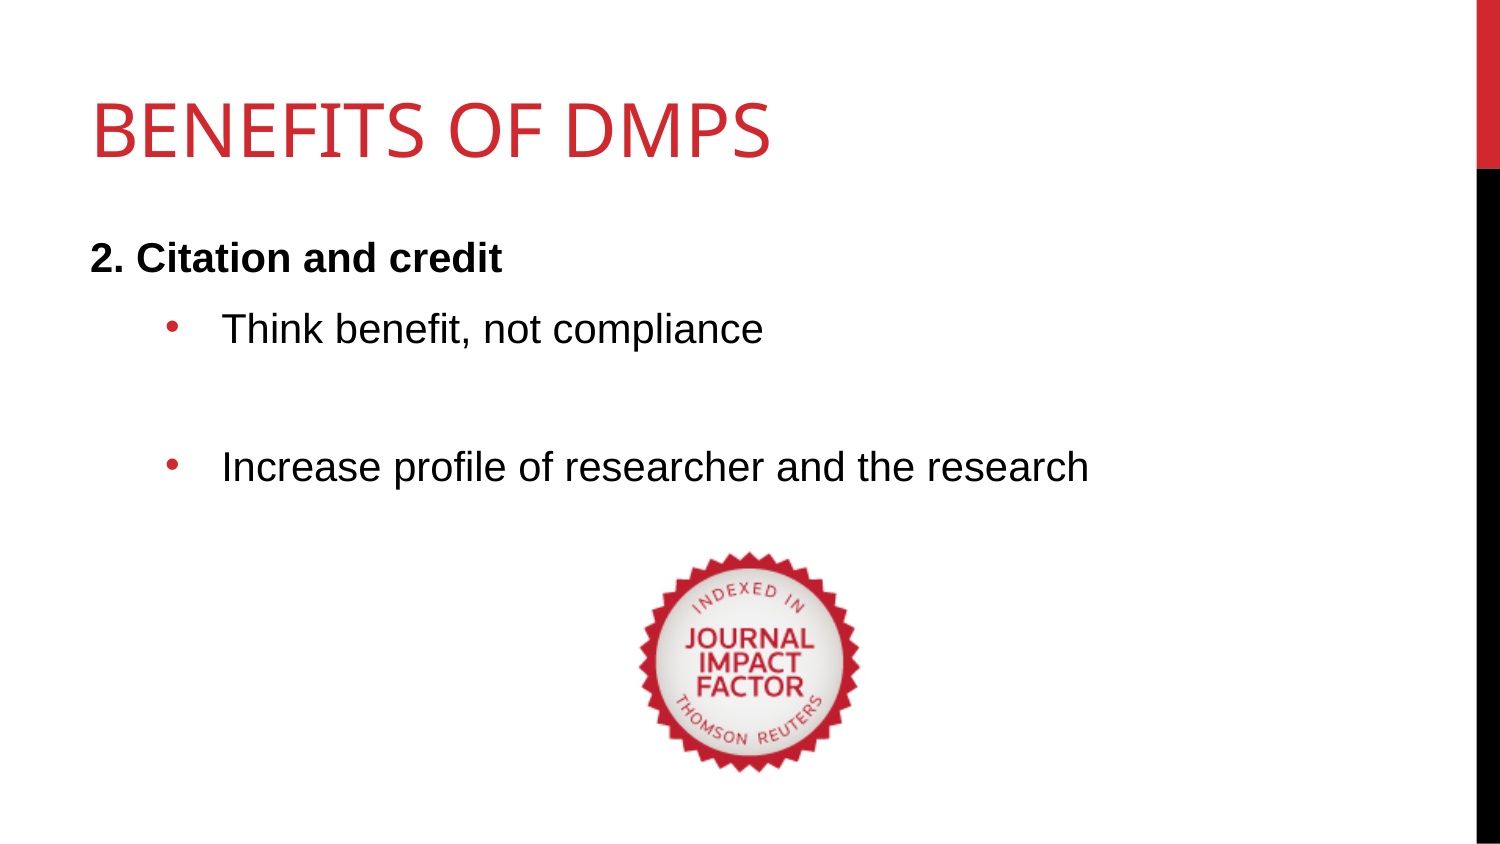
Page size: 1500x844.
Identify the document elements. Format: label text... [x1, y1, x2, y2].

list 2. Citation and credit Think benefit, not compliance Increase profile of researcher and the research [75, 215, 1325, 754]
picture [633, 539, 867, 780]
title Benefits of DMPs [75, 18, 1025, 188]
